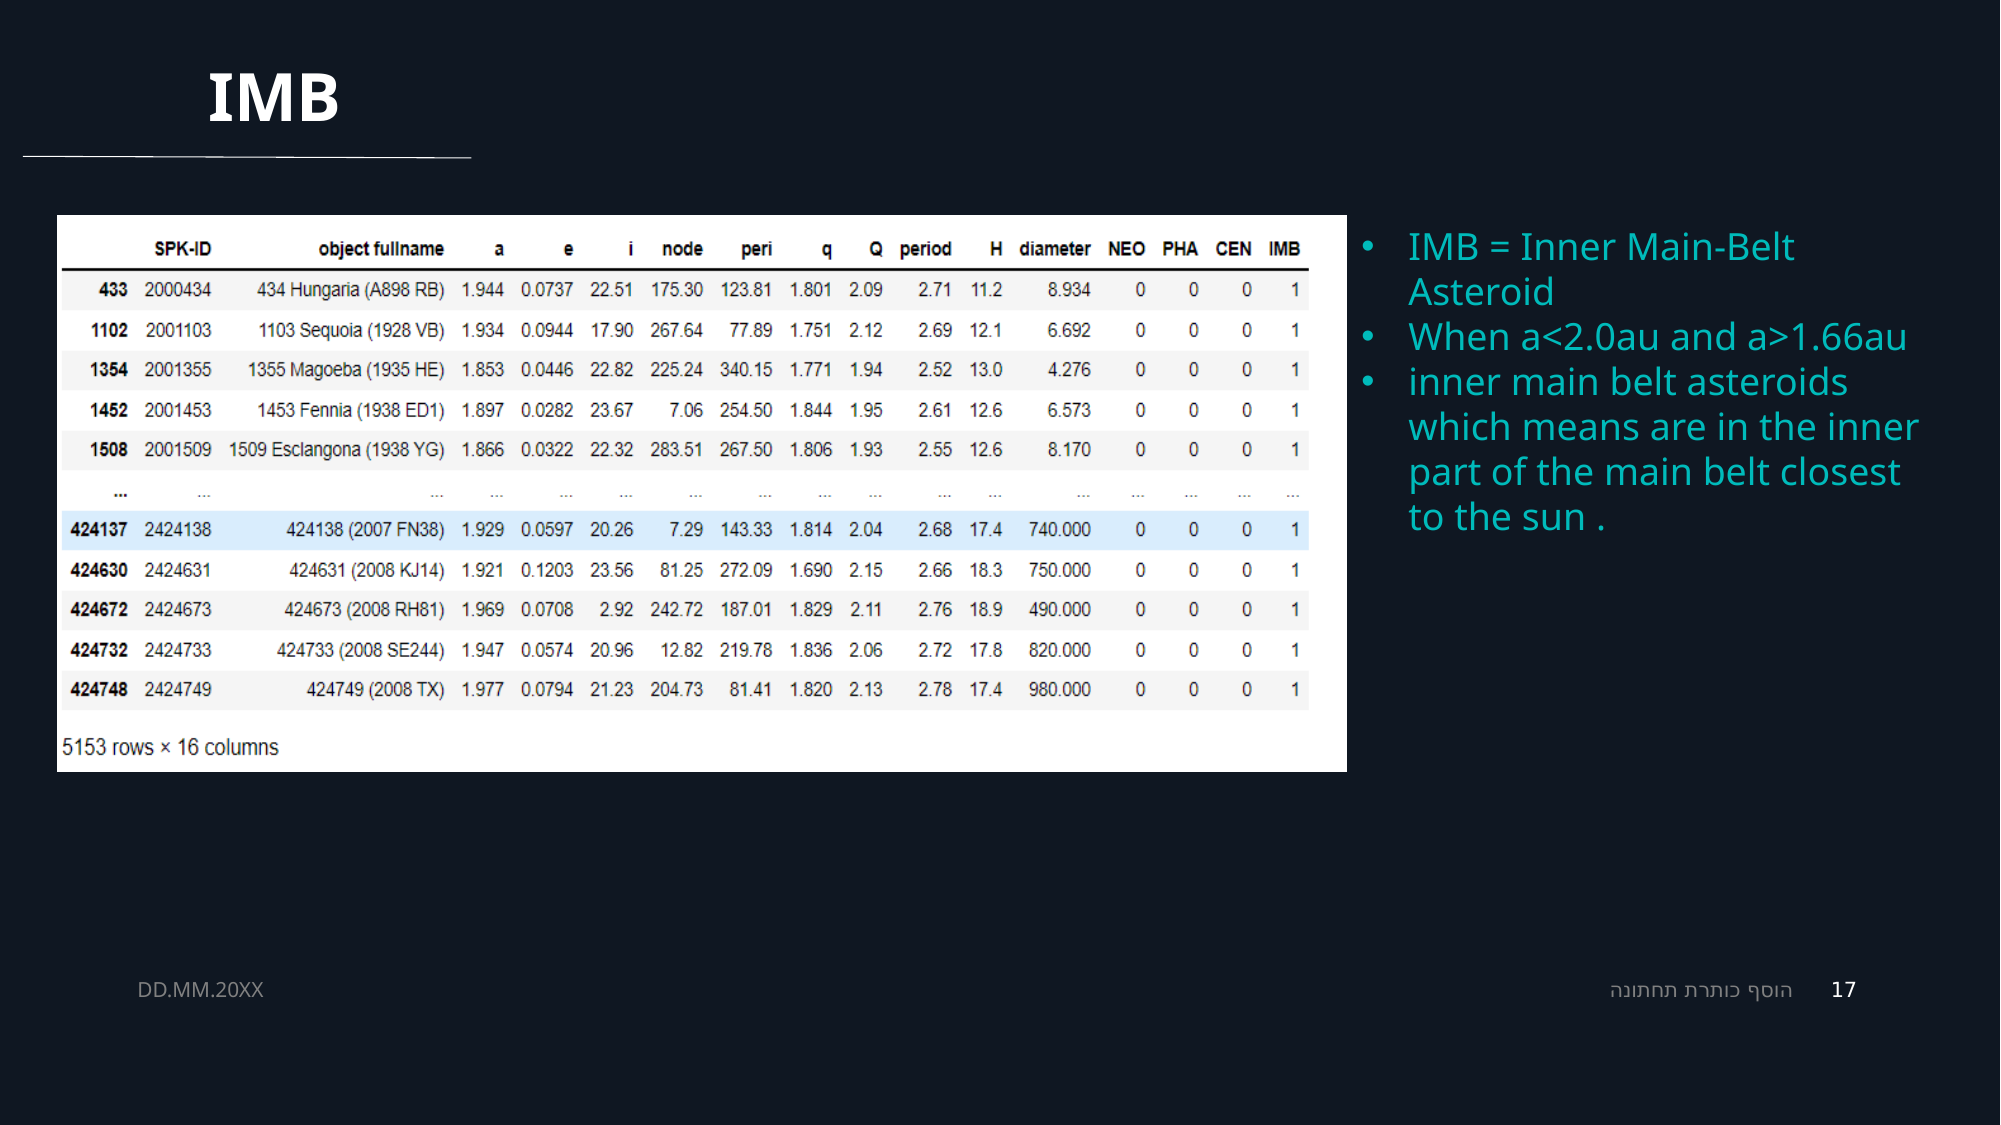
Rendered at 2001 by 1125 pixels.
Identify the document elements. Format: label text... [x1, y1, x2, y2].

slide_number DD.MM.20XX [137, 964, 357, 1014]
footer הוסף כותרת תחתונה [1329, 964, 1809, 1014]
picture [57, 215, 1347, 772]
slide_number 17 [1814, 964, 1873, 1014]
text_box IMB = Inner Main-Belt Asteroid When a<2.0au and a>1.66au inner main belt asteroids which means are in the inner part of the main belt closest to the sun . [1347, 215, 1943, 591]
title IMB [0, 0, 357, 144]
